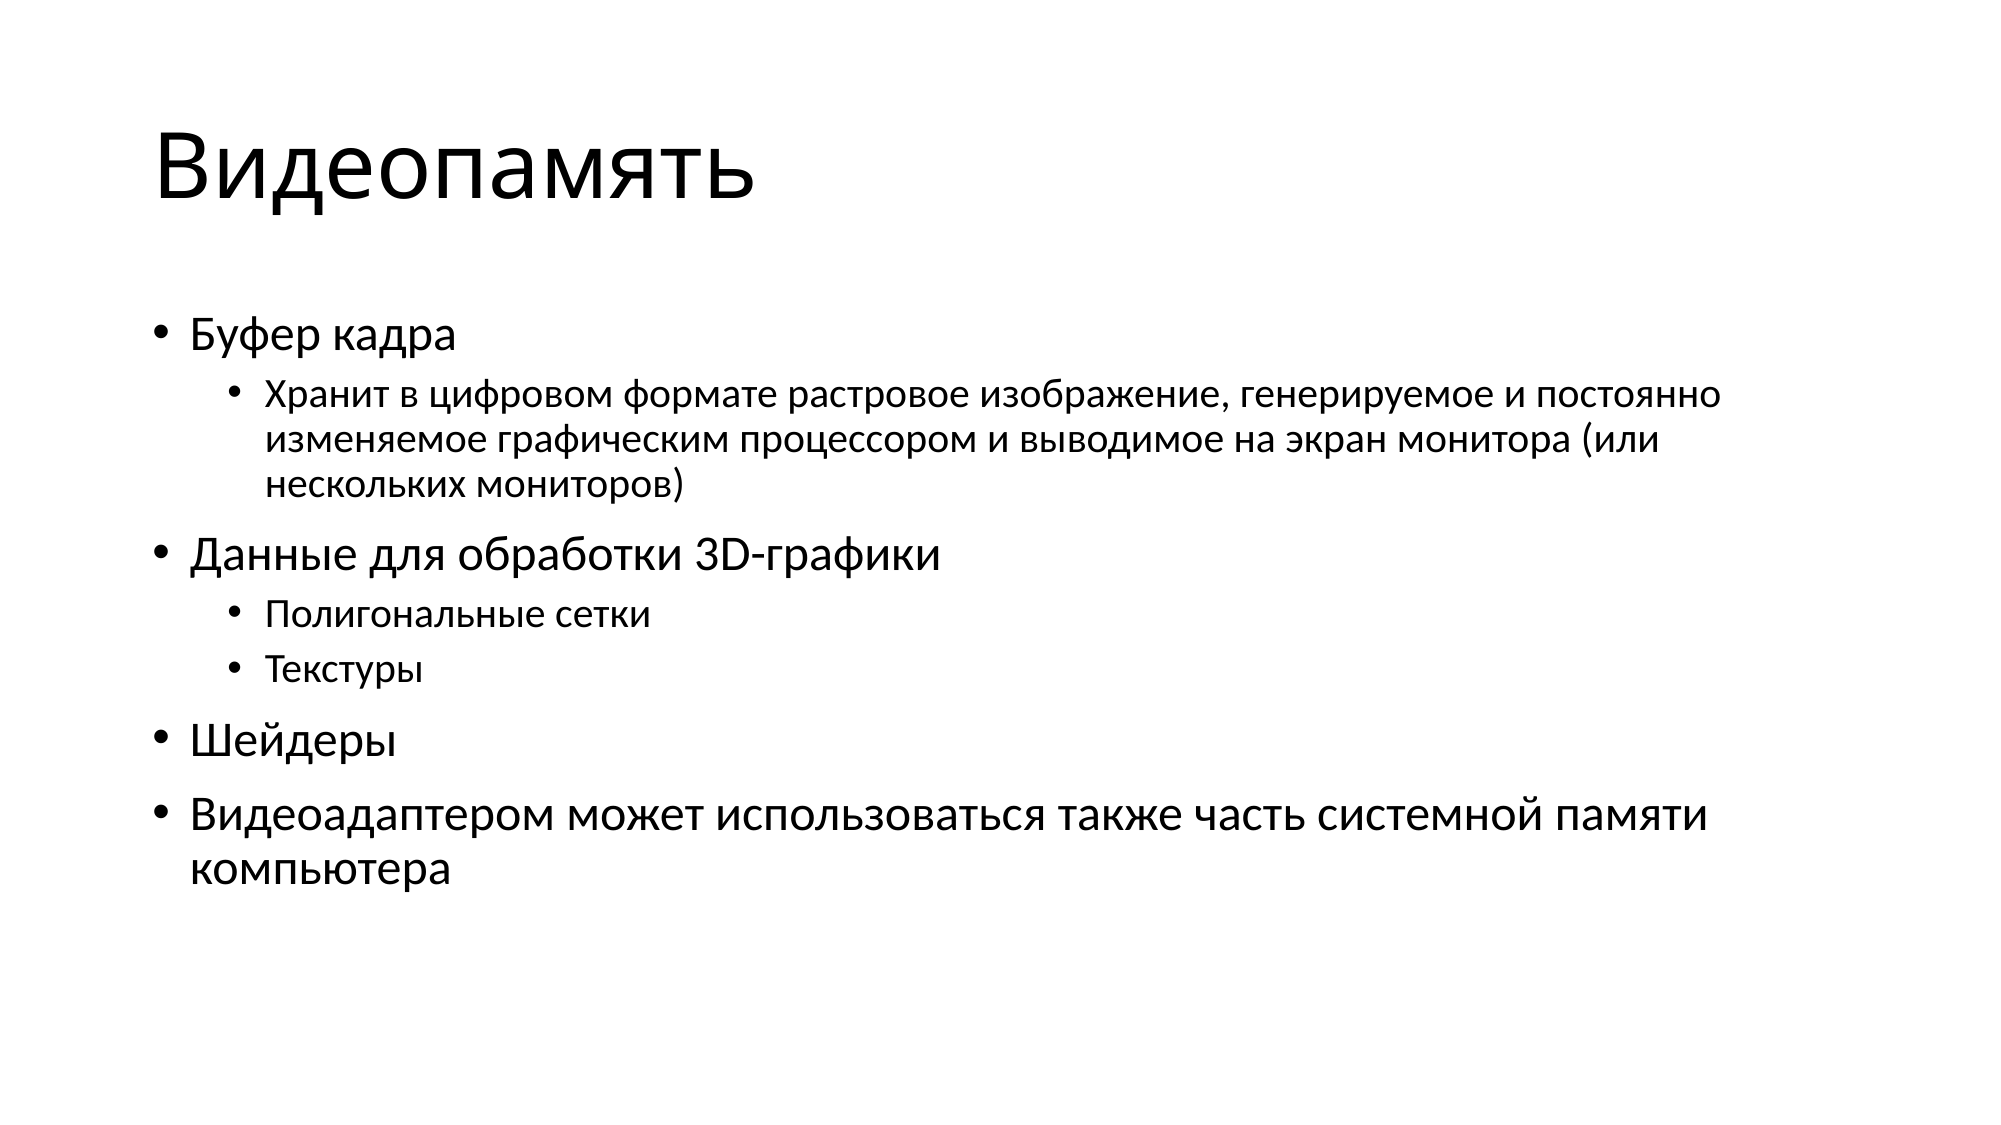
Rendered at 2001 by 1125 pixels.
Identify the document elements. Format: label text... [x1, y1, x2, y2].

title Видеопамять [137, 59, 1863, 278]
list Буфер кадра Хранит в цифровом формате растровое изображение, генерируемое и постоянно изменяемое графическим процессором и выводимое на экран монитора (или нескольких мониторов) Данные для обработки 3D-графики Полигональные сетки Текстуры Шейдеры Видеоадаптером может использоваться также часть системной памяти компьютера [137, 299, 1863, 1014]
